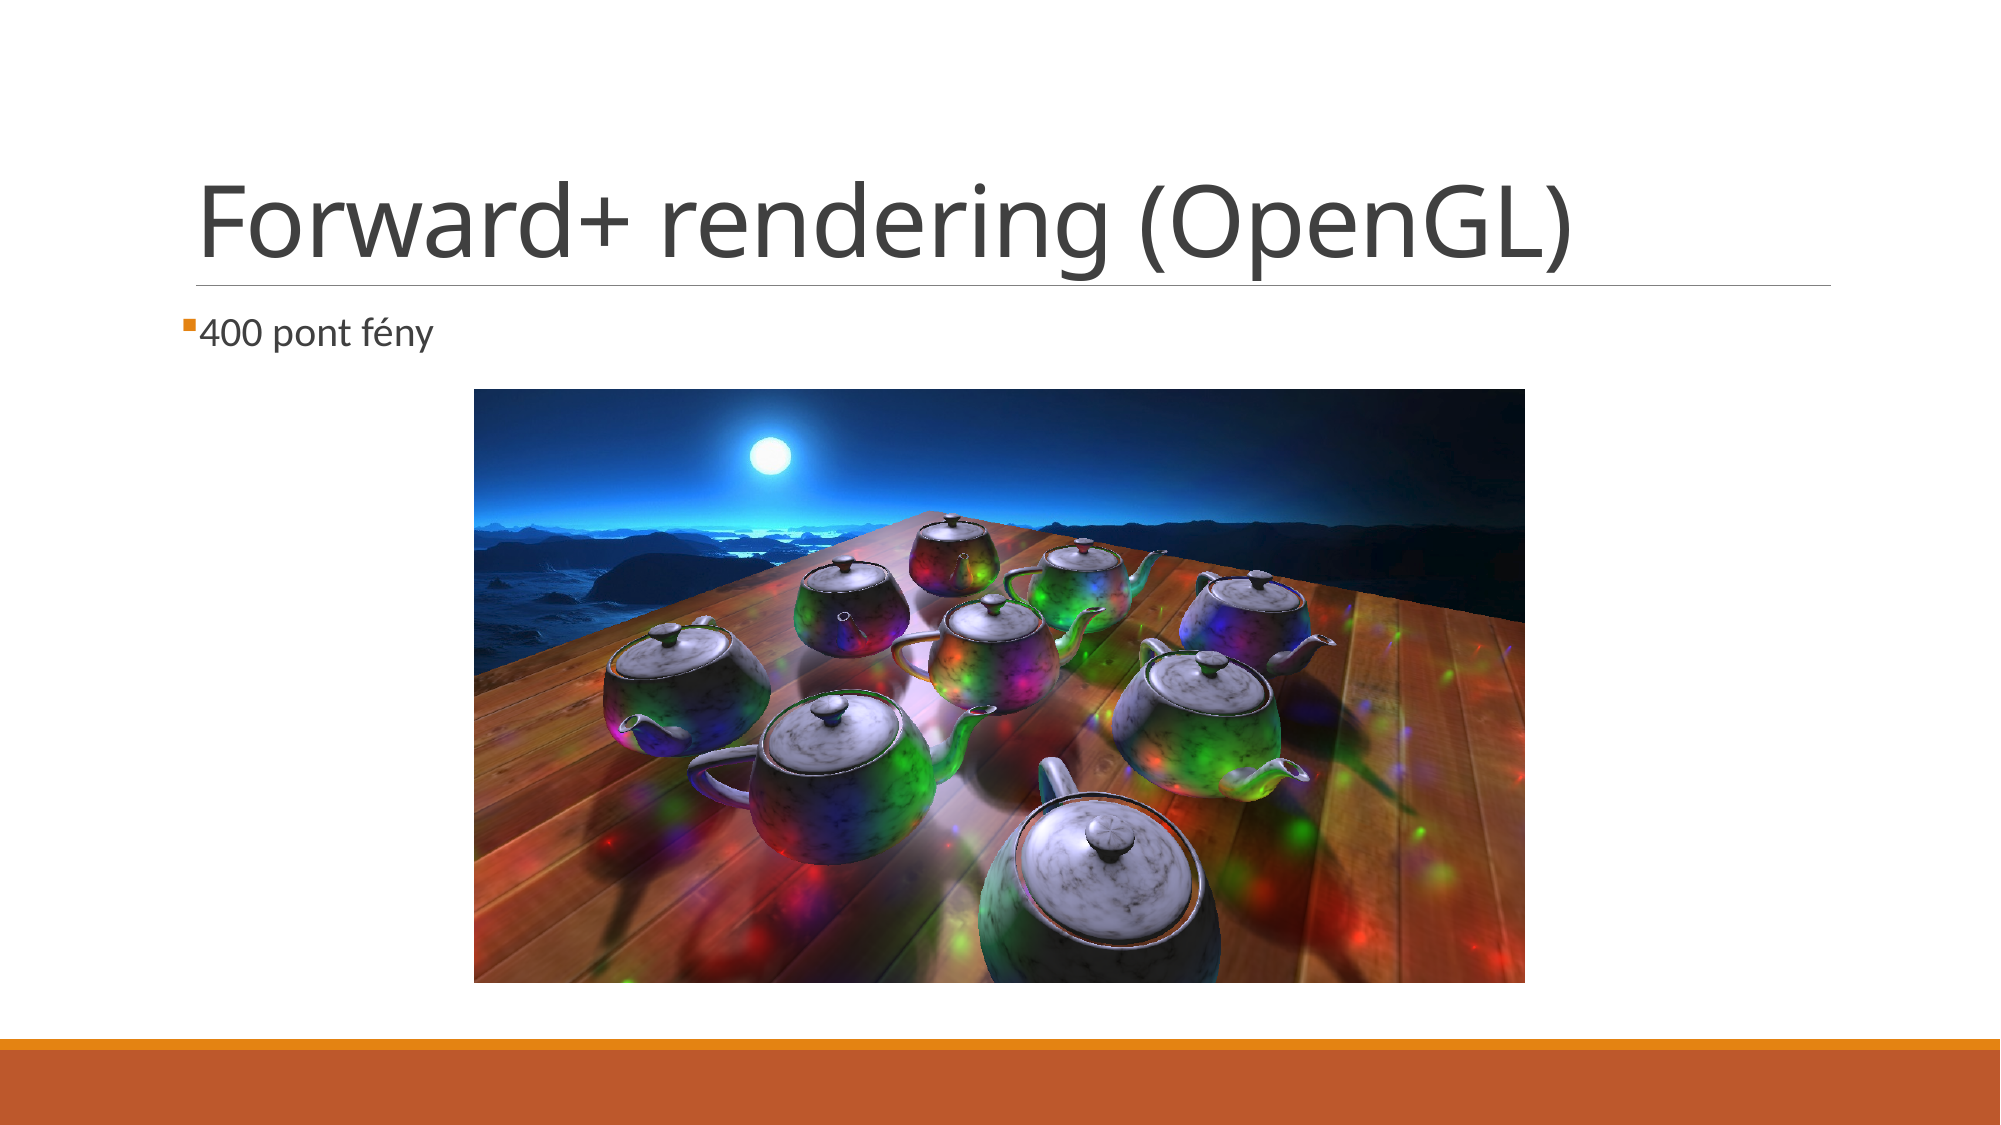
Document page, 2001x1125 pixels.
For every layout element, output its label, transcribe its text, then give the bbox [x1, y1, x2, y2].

picture [474, 389, 1526, 983]
list 400 pont fény [180, 302, 1830, 963]
title Forward+ rendering (OpenGL) [180, 47, 1830, 285]
